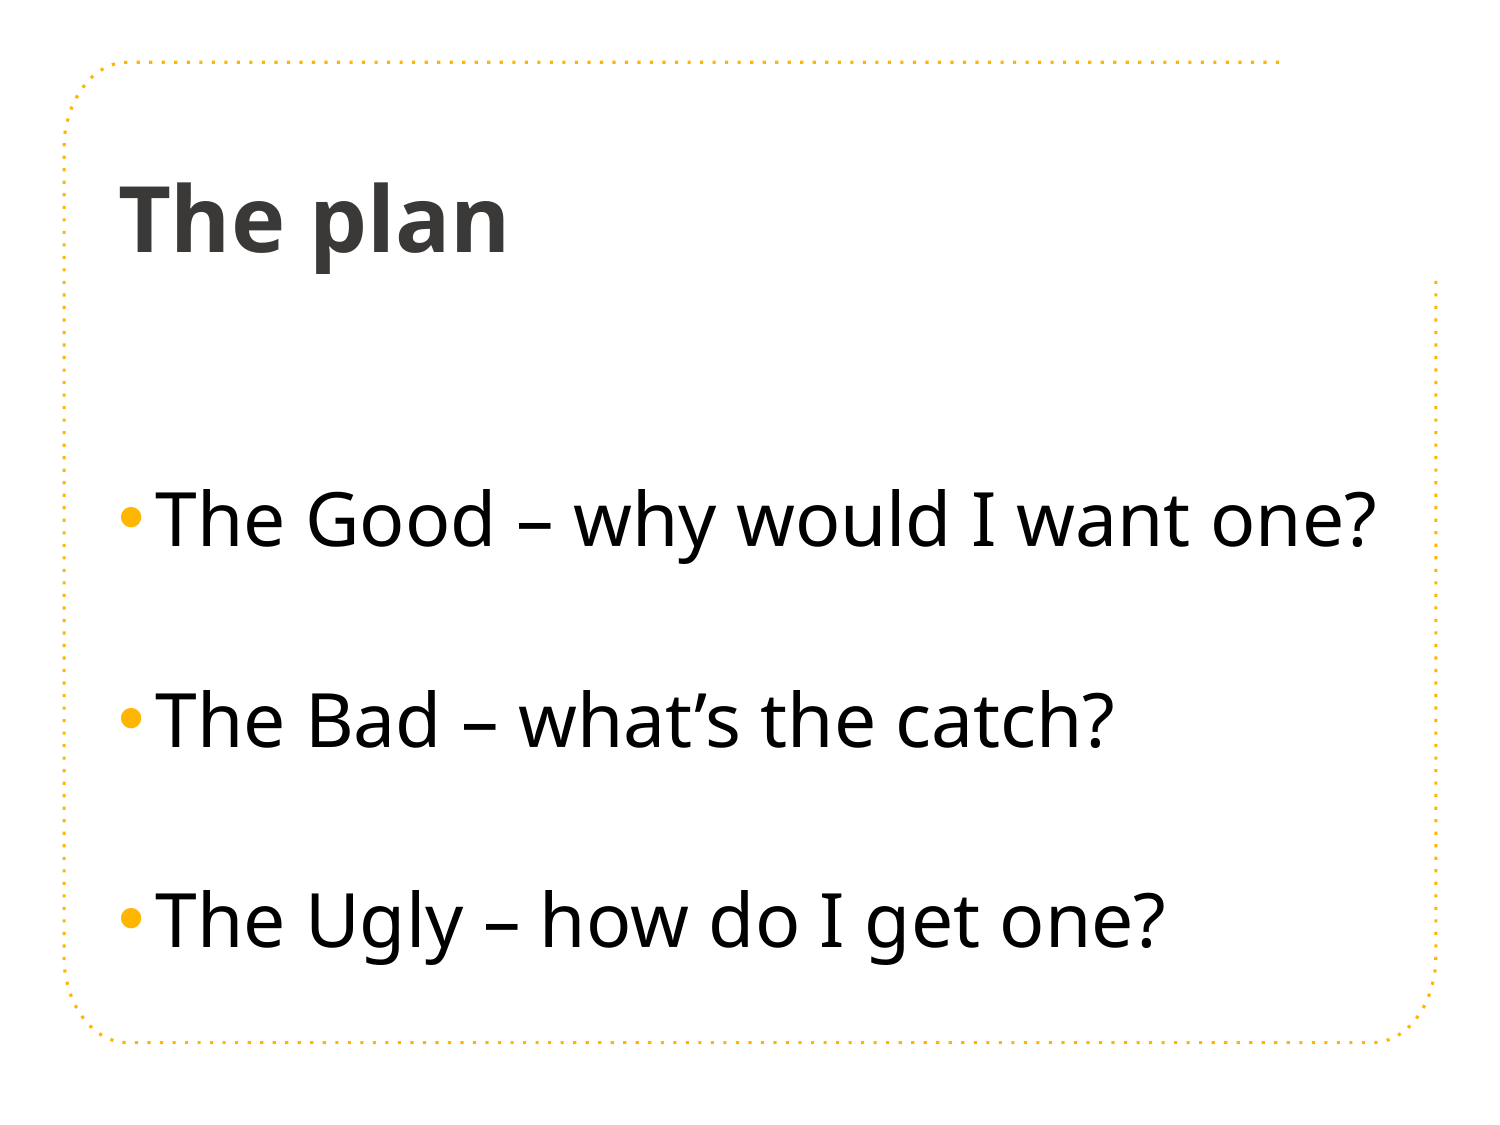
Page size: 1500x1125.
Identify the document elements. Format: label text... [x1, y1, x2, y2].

title The plan [103, 114, 1397, 332]
list The Good – why would I want one? The Bad – what’s the catch? The Ugly – how do I get one? [103, 373, 1397, 969]
